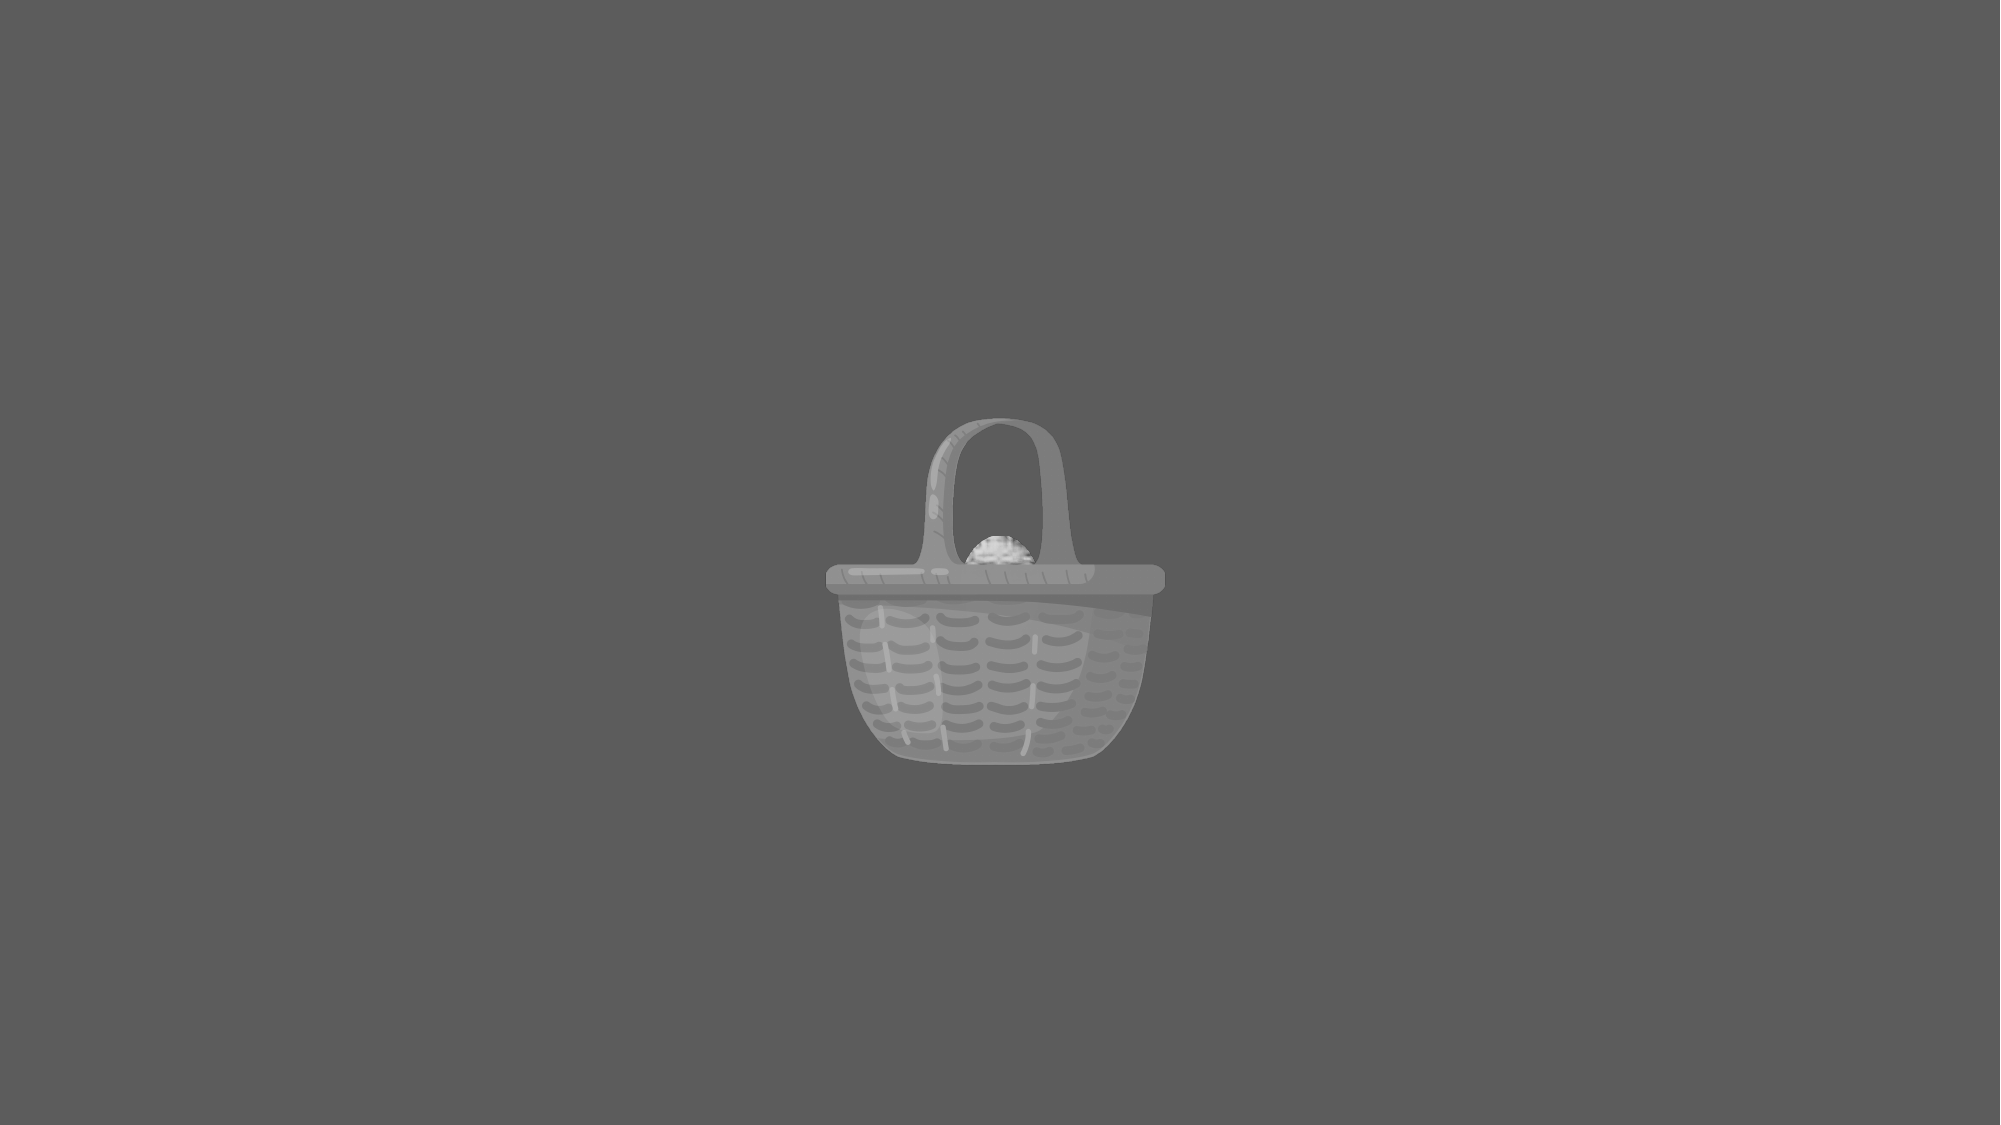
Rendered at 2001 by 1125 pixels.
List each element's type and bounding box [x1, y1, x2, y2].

picture [818, 412, 1182, 768]
